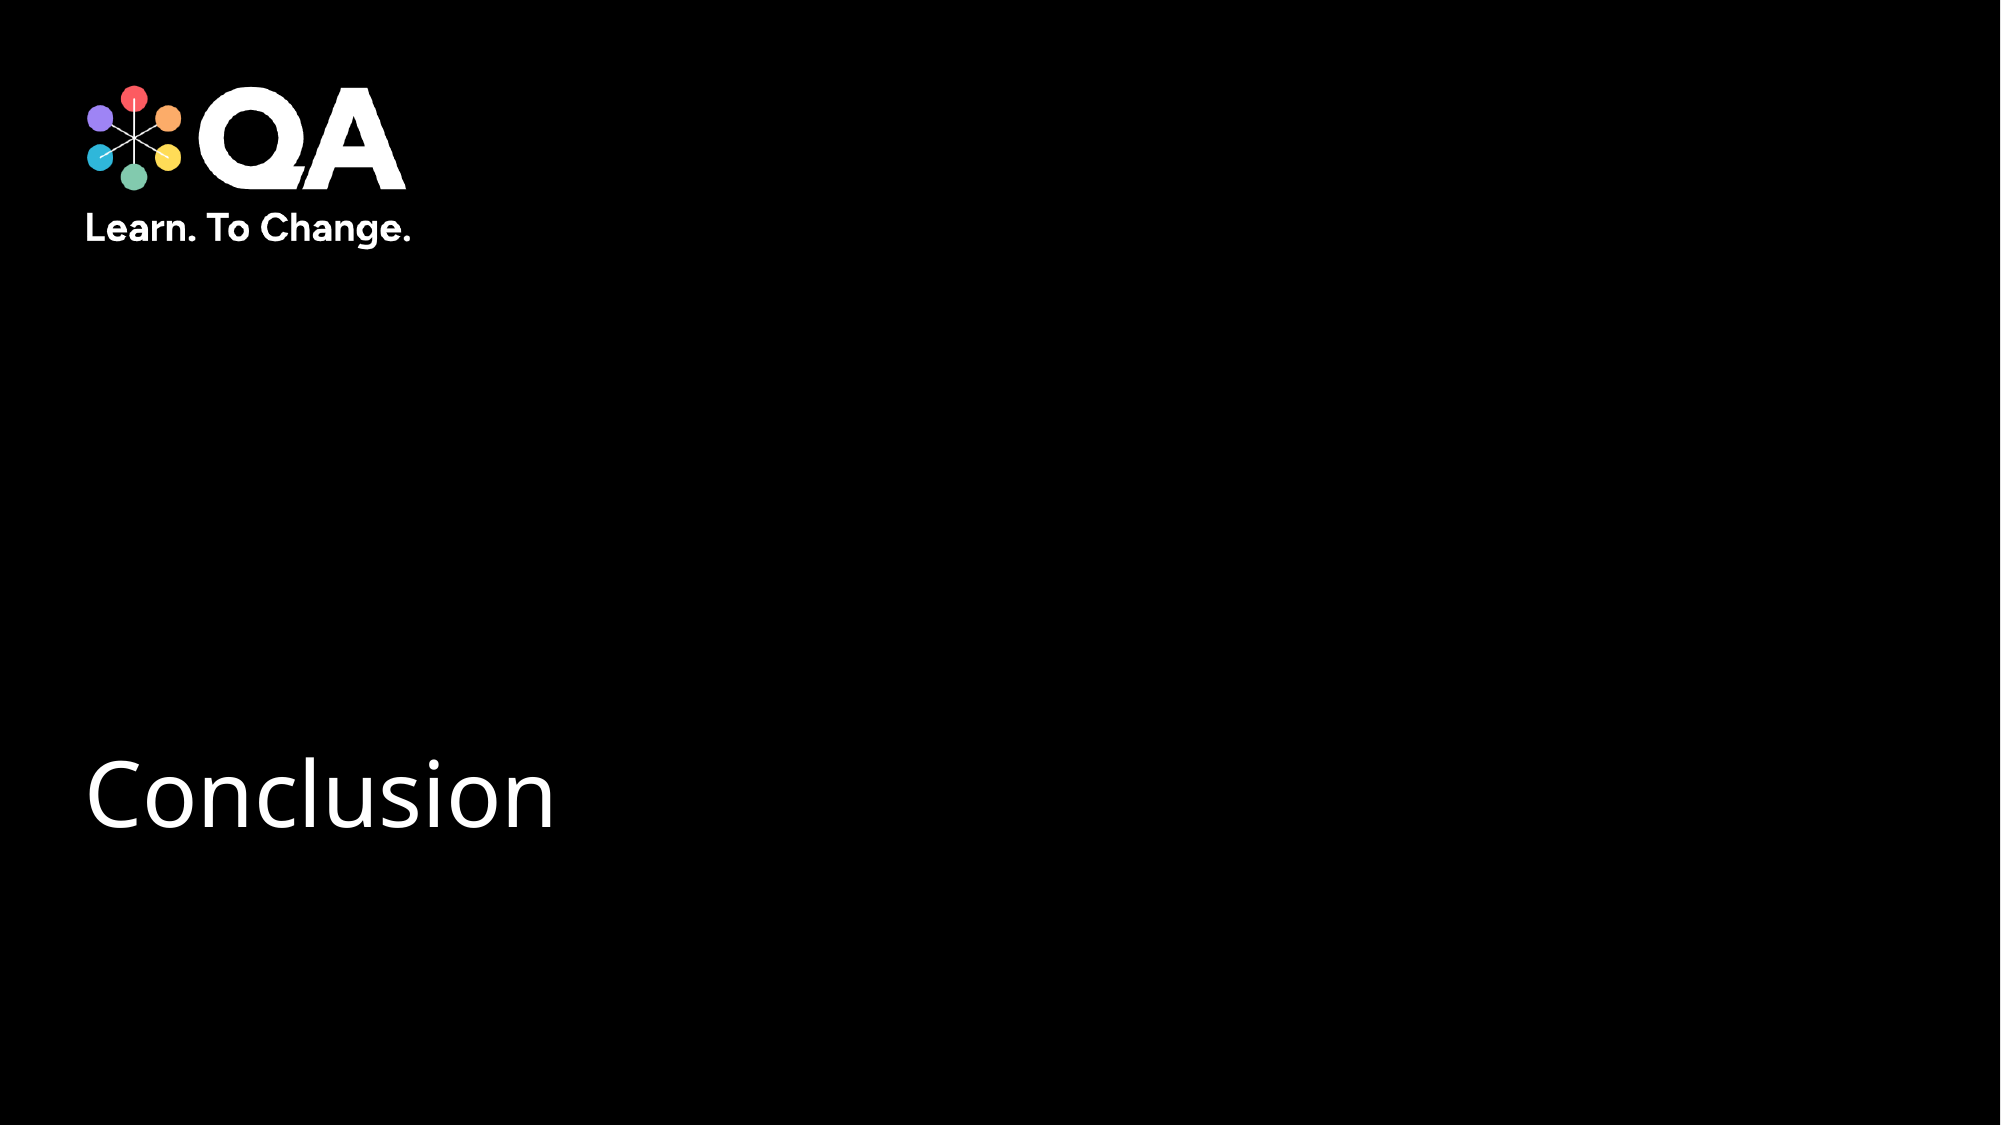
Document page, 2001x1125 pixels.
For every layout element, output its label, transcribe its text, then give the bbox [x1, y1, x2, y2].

picture [0, 0, 2001, 1125]
title Conclusion [84, 727, 1916, 847]
